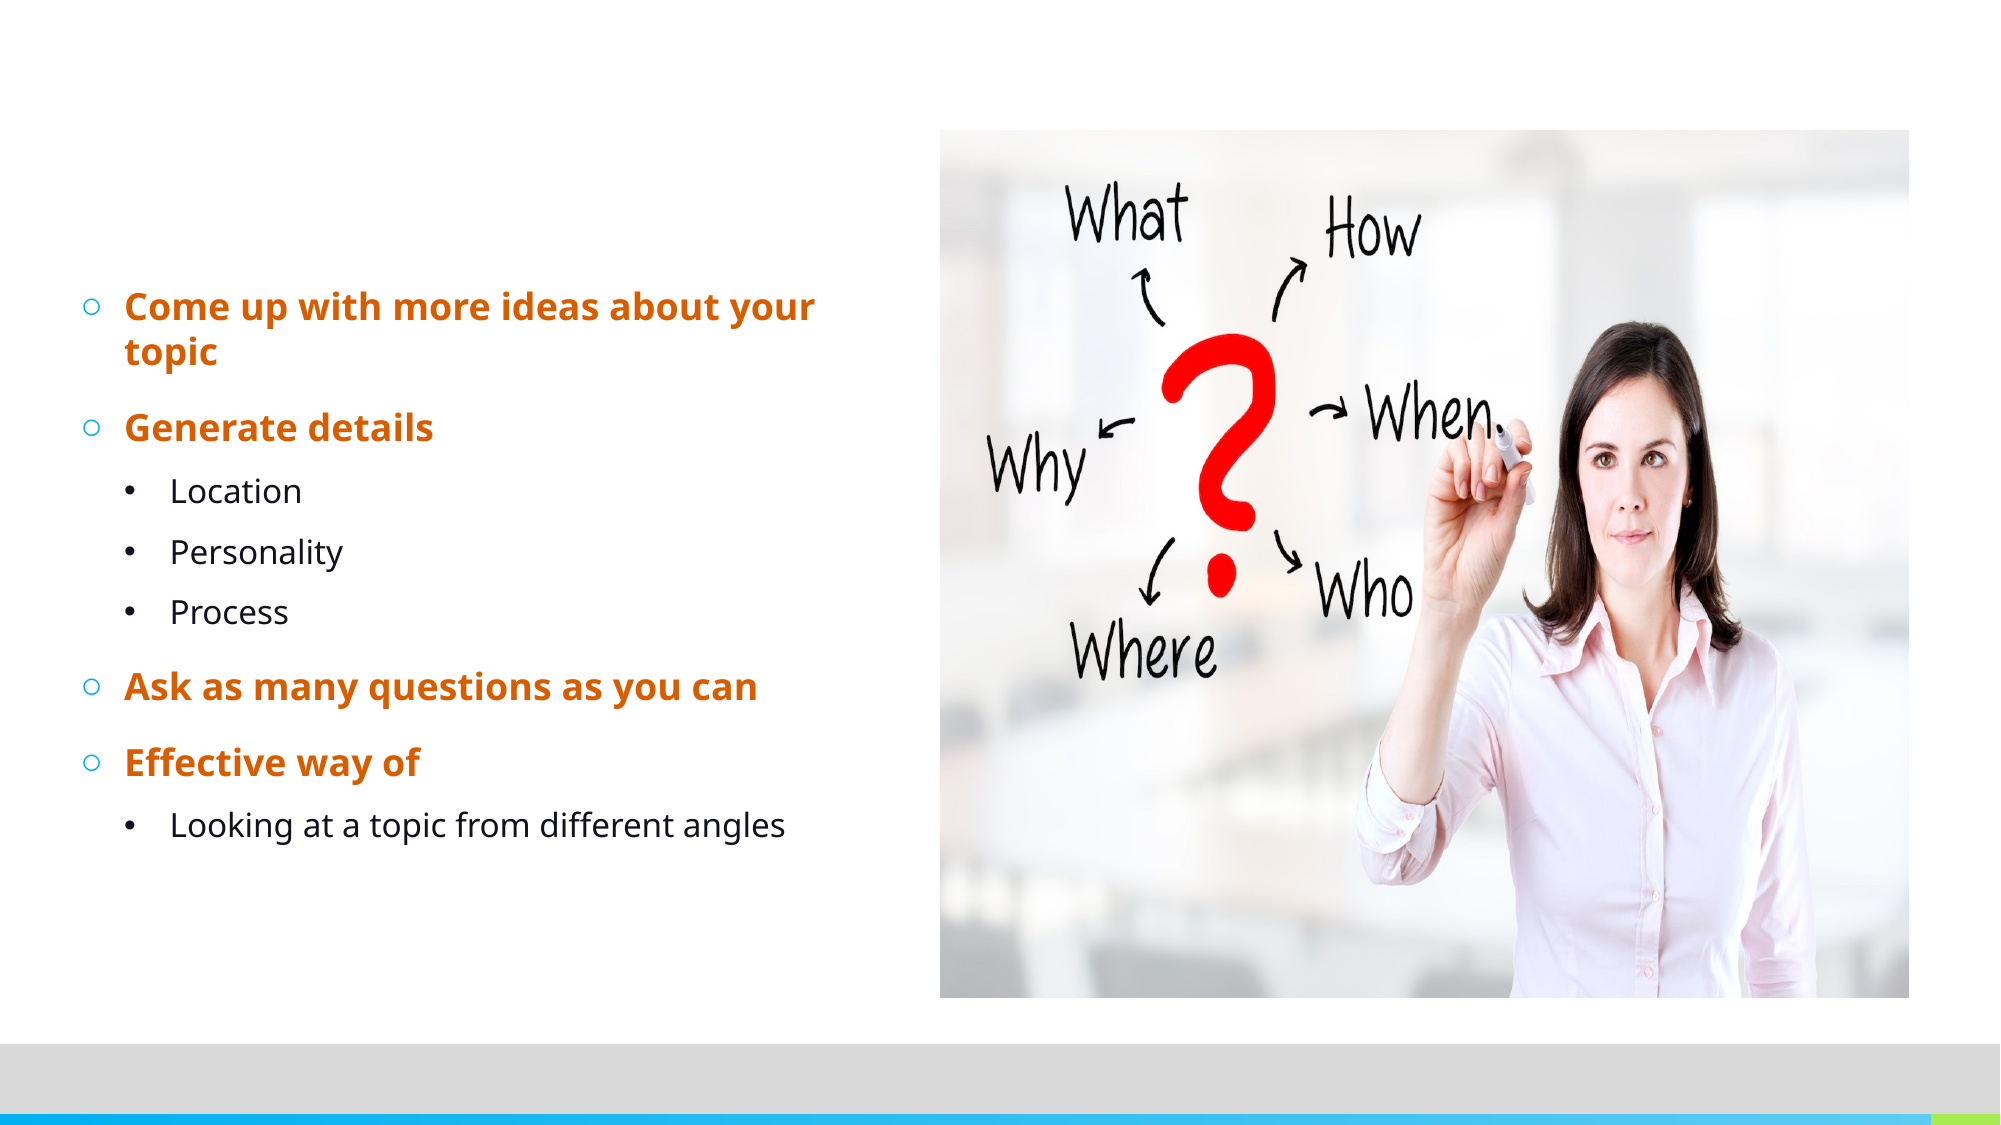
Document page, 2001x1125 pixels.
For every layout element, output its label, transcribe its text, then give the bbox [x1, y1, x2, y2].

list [940, 130, 1909, 998]
picture [0, 1044, 2000, 1114]
list Come up with more ideas about your topic Generate details Location Personality Process Ask as many questions as you can Effective way of Looking at a topic from different angles [80, 130, 863, 998]
